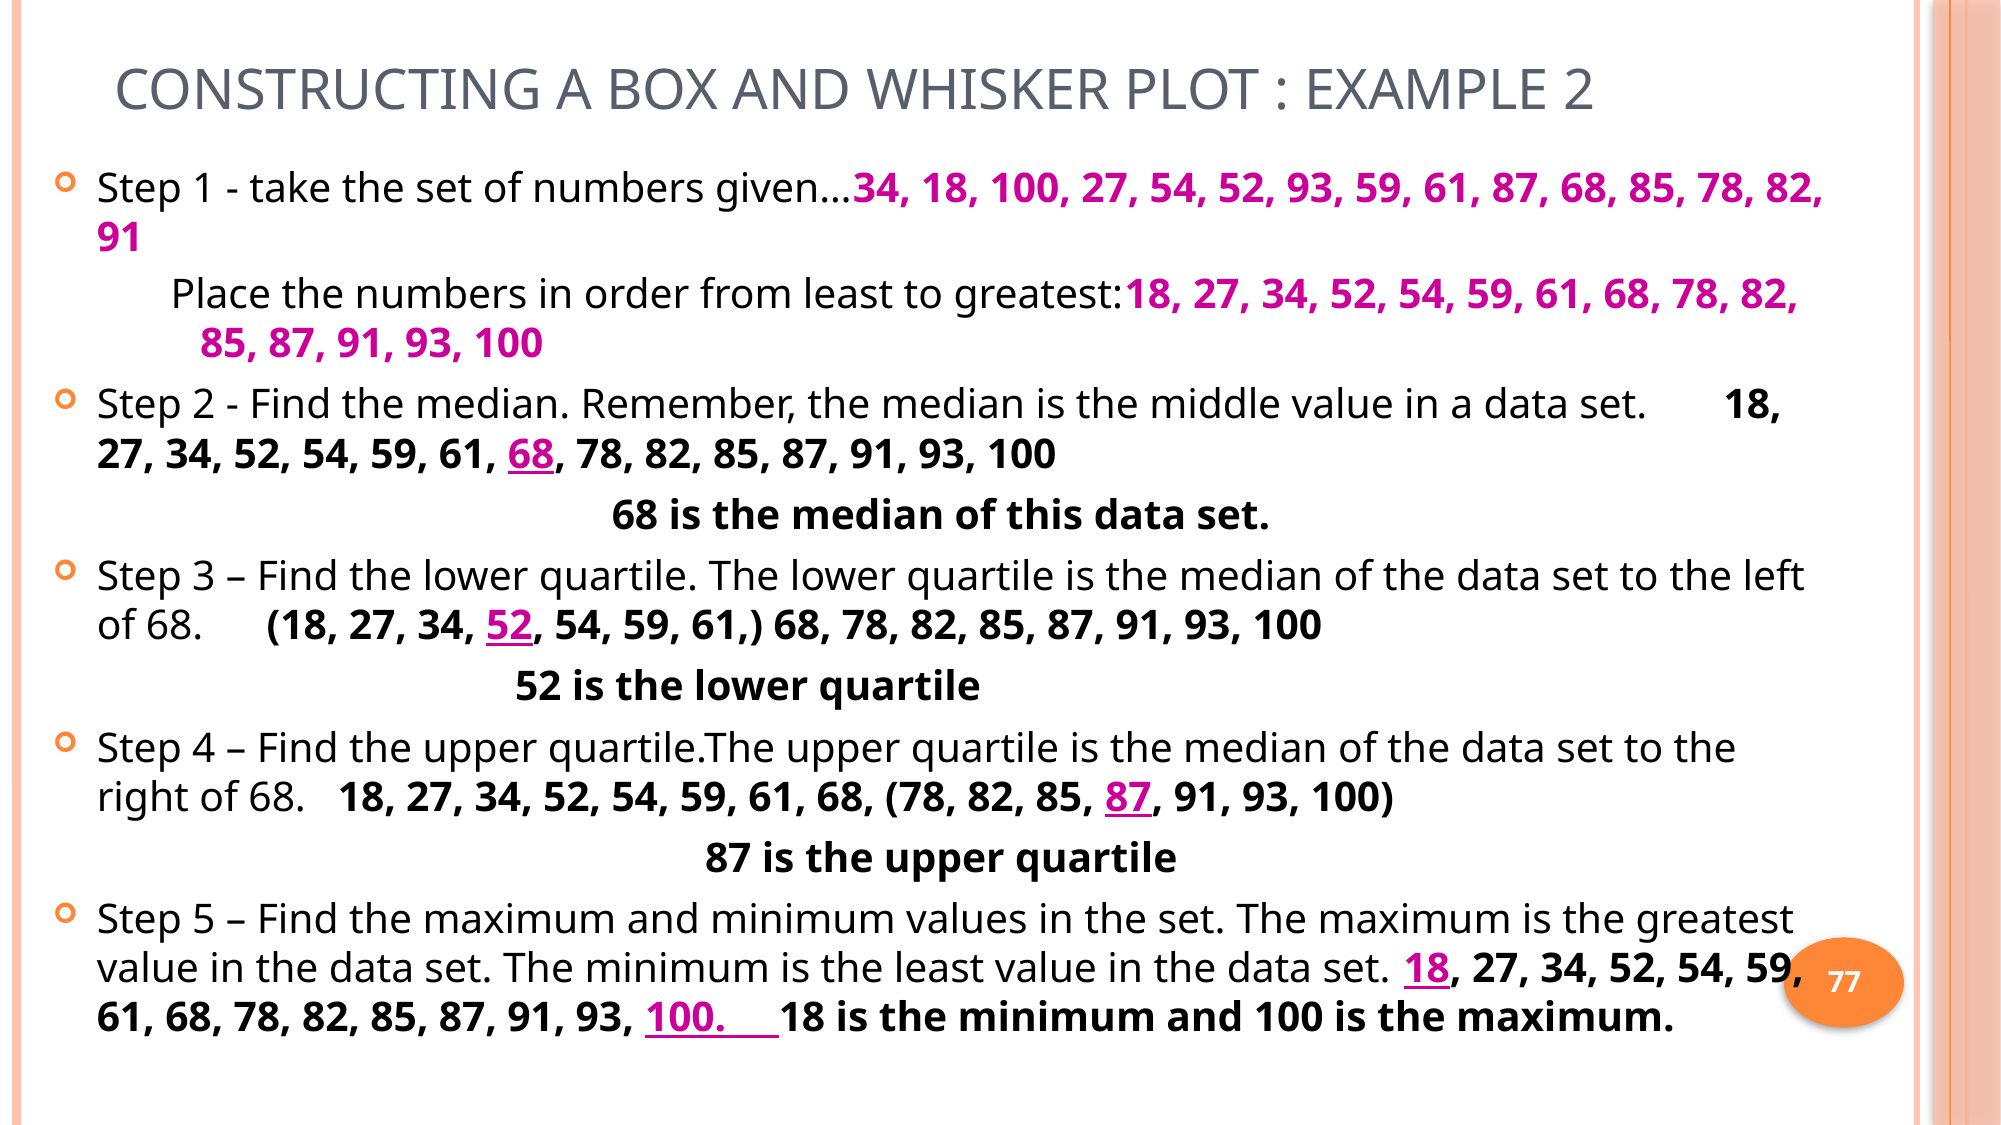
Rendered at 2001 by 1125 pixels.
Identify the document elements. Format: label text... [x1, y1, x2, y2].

slide_number 77 [1777, 940, 1912, 1027]
list Step 1 - take the set of numbers given…34, 18, 100, 27, 54, 52, 93, 59, 61, 87, 68, 85, 78, 82, 91 Place the numbers in order from least to greatest:18, 27, 34, 52, 54, 59, 61, 68, 78, 82, 85, 87, 91, 93, 100 Step 2 - Find the median. Remember, the median is the middle value in a data set. 18, 27, 34, 52, 54, 59, 61, 68, 78, 82, 85, 87, 91, 93, 100 68 is the median of this data set. Step 3 – Find the lower quartile. The lower quartile is the median of the data set to the left of 68. (18, 27, 34, 52, 54, 59, 61,) 68, 78, 82, 85, 87, 91, 93, 100 52 is the lower quartile Step 4 – Find the upper quartile.The upper quartile is the median of the data set to the right of 68. 18, 27, 34, 52, 54, 59, 61, 68, (78, 82, 85, 87, 91, 93, 100) 87 is the upper quartile Step 5 – Find the maximum and minimum values in the set. The maximum is the greatest value in the data set. The minimum is the least value in the data set. 18, 27, 34, 52, 54, 59, 61, 68, 78, 82, 85, 87, 91, 93, 100. 18 is the minimum and 100 is the maximum. [38, 154, 1845, 1065]
title Constructing a box and whisker plot : Example 2 [99, 45, 1803, 129]
